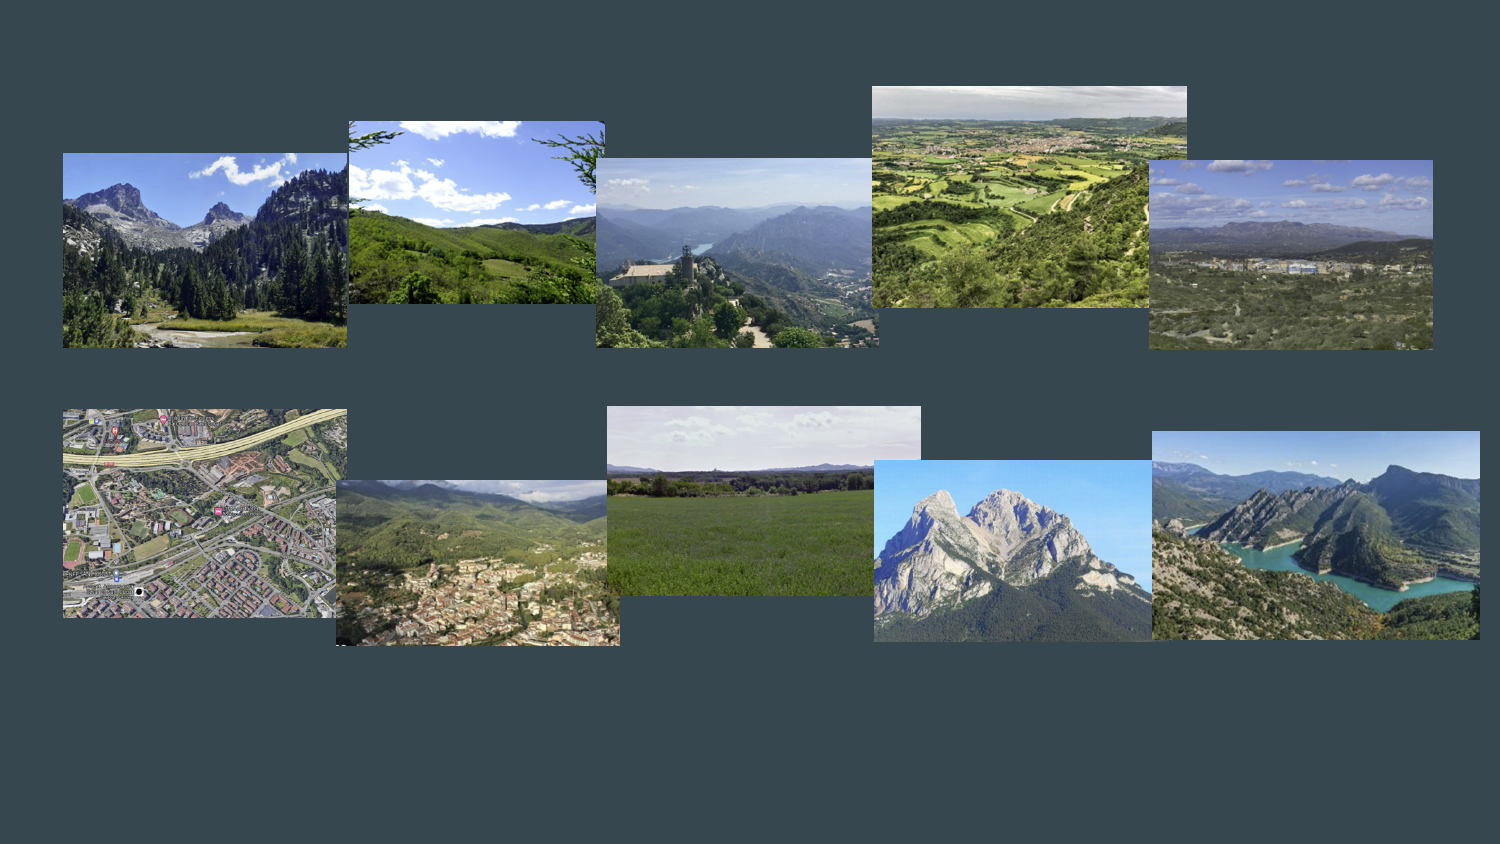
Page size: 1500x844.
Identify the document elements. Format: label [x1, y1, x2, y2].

picture [348, 85, 1433, 350]
picture [63, 153, 347, 348]
picture [63, 406, 1480, 647]
